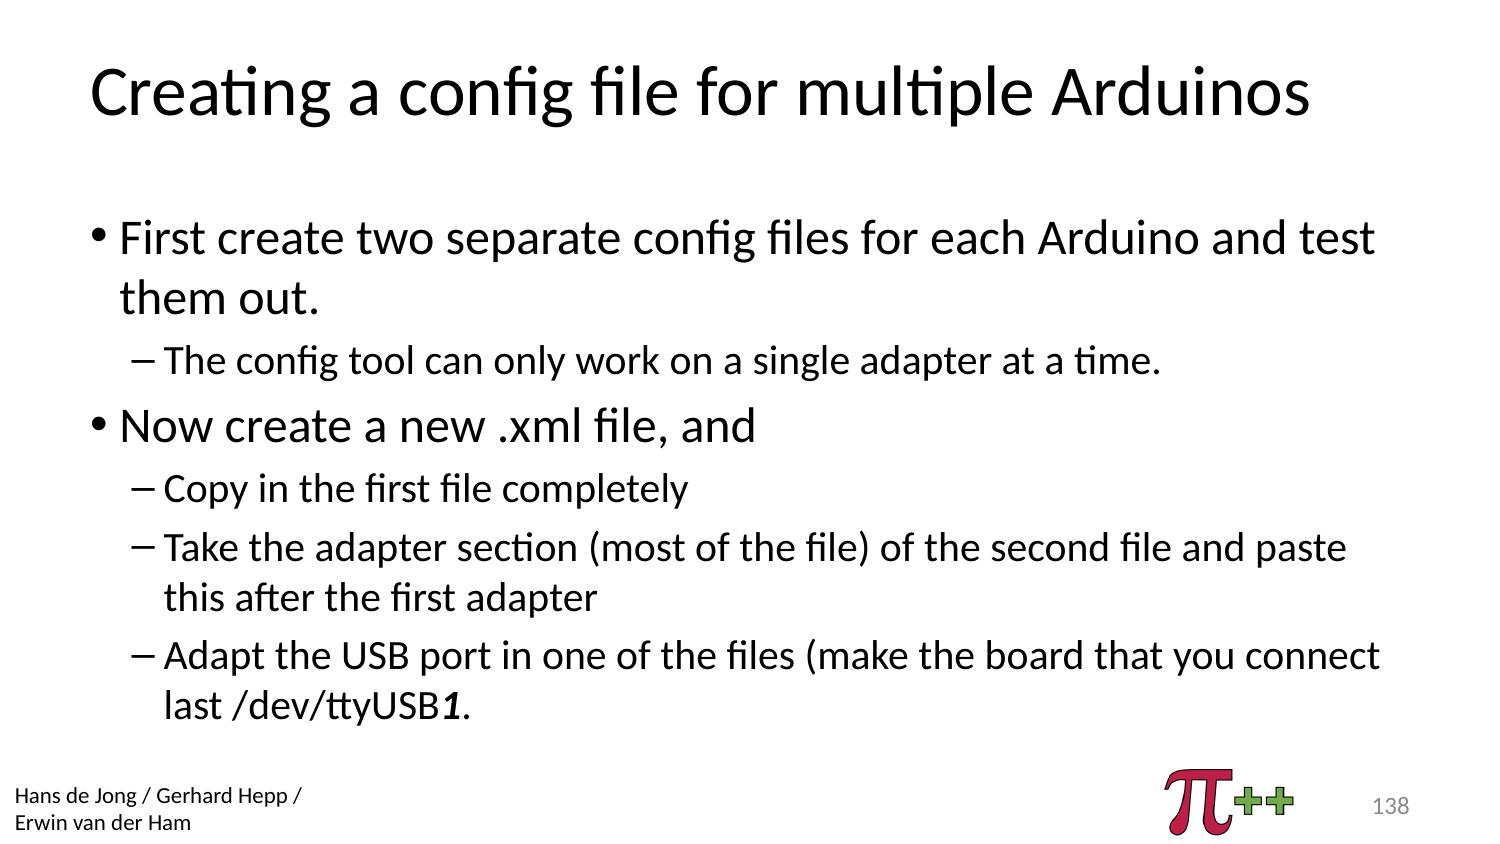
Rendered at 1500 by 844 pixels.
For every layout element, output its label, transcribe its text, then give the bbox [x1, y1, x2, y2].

list First create two separate config files for each Arduino and test them out. The config tool can only work on a single adapter at a time. Now create a new .xml file, and Copy in the first file completely Take the adapter section (most of the file) of the second file and paste this after the first adapter Adapt the USB port in one of the files (make the board that you connect last /dev/ttyUSB1. [75, 196, 1425, 754]
slide_number 138 [1340, 782, 1425, 827]
title Creating a config file for multiple Arduinos [75, 0, 1425, 175]
picture [1163, 768, 1294, 836]
